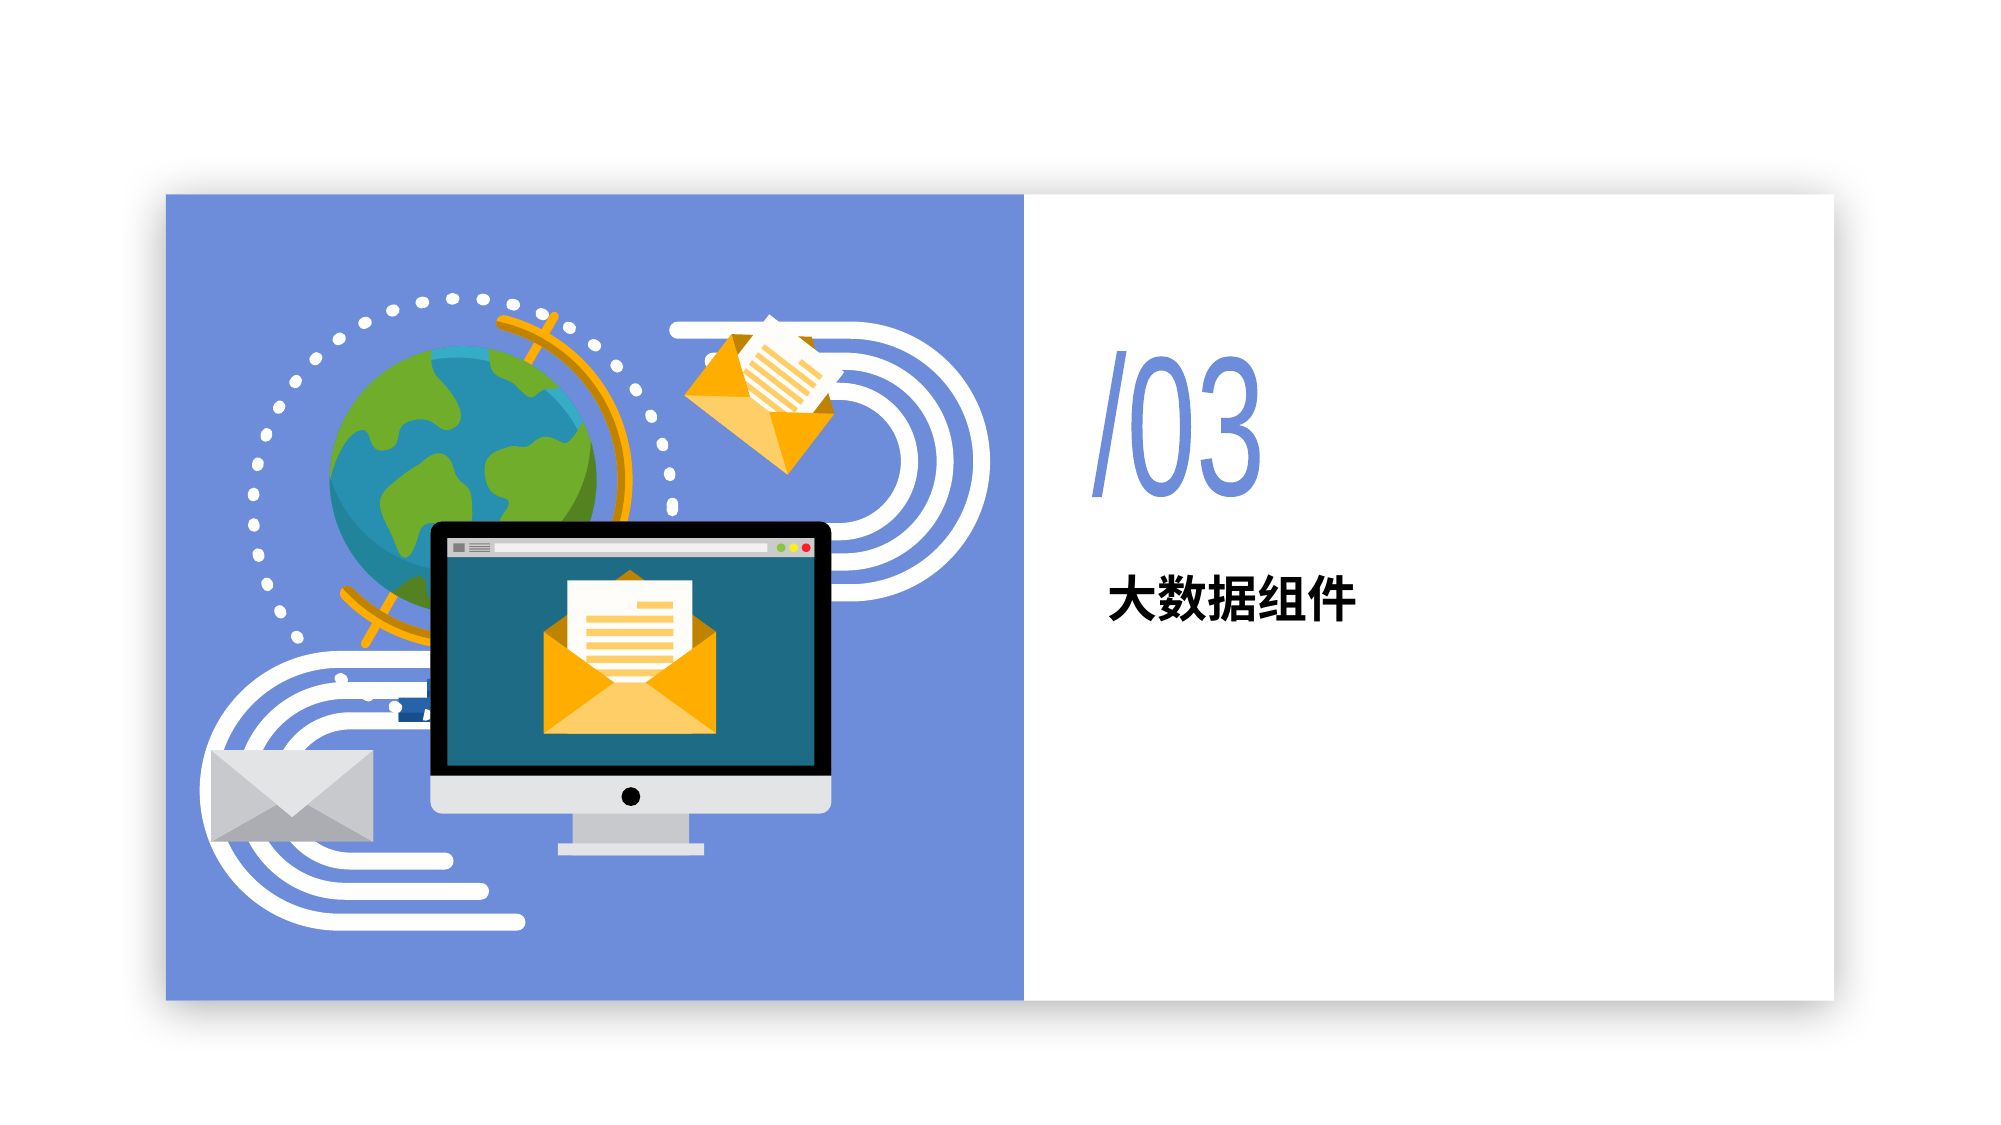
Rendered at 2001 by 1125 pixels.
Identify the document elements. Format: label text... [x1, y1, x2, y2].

title 大数据组件 [1091, 489, 1897, 636]
